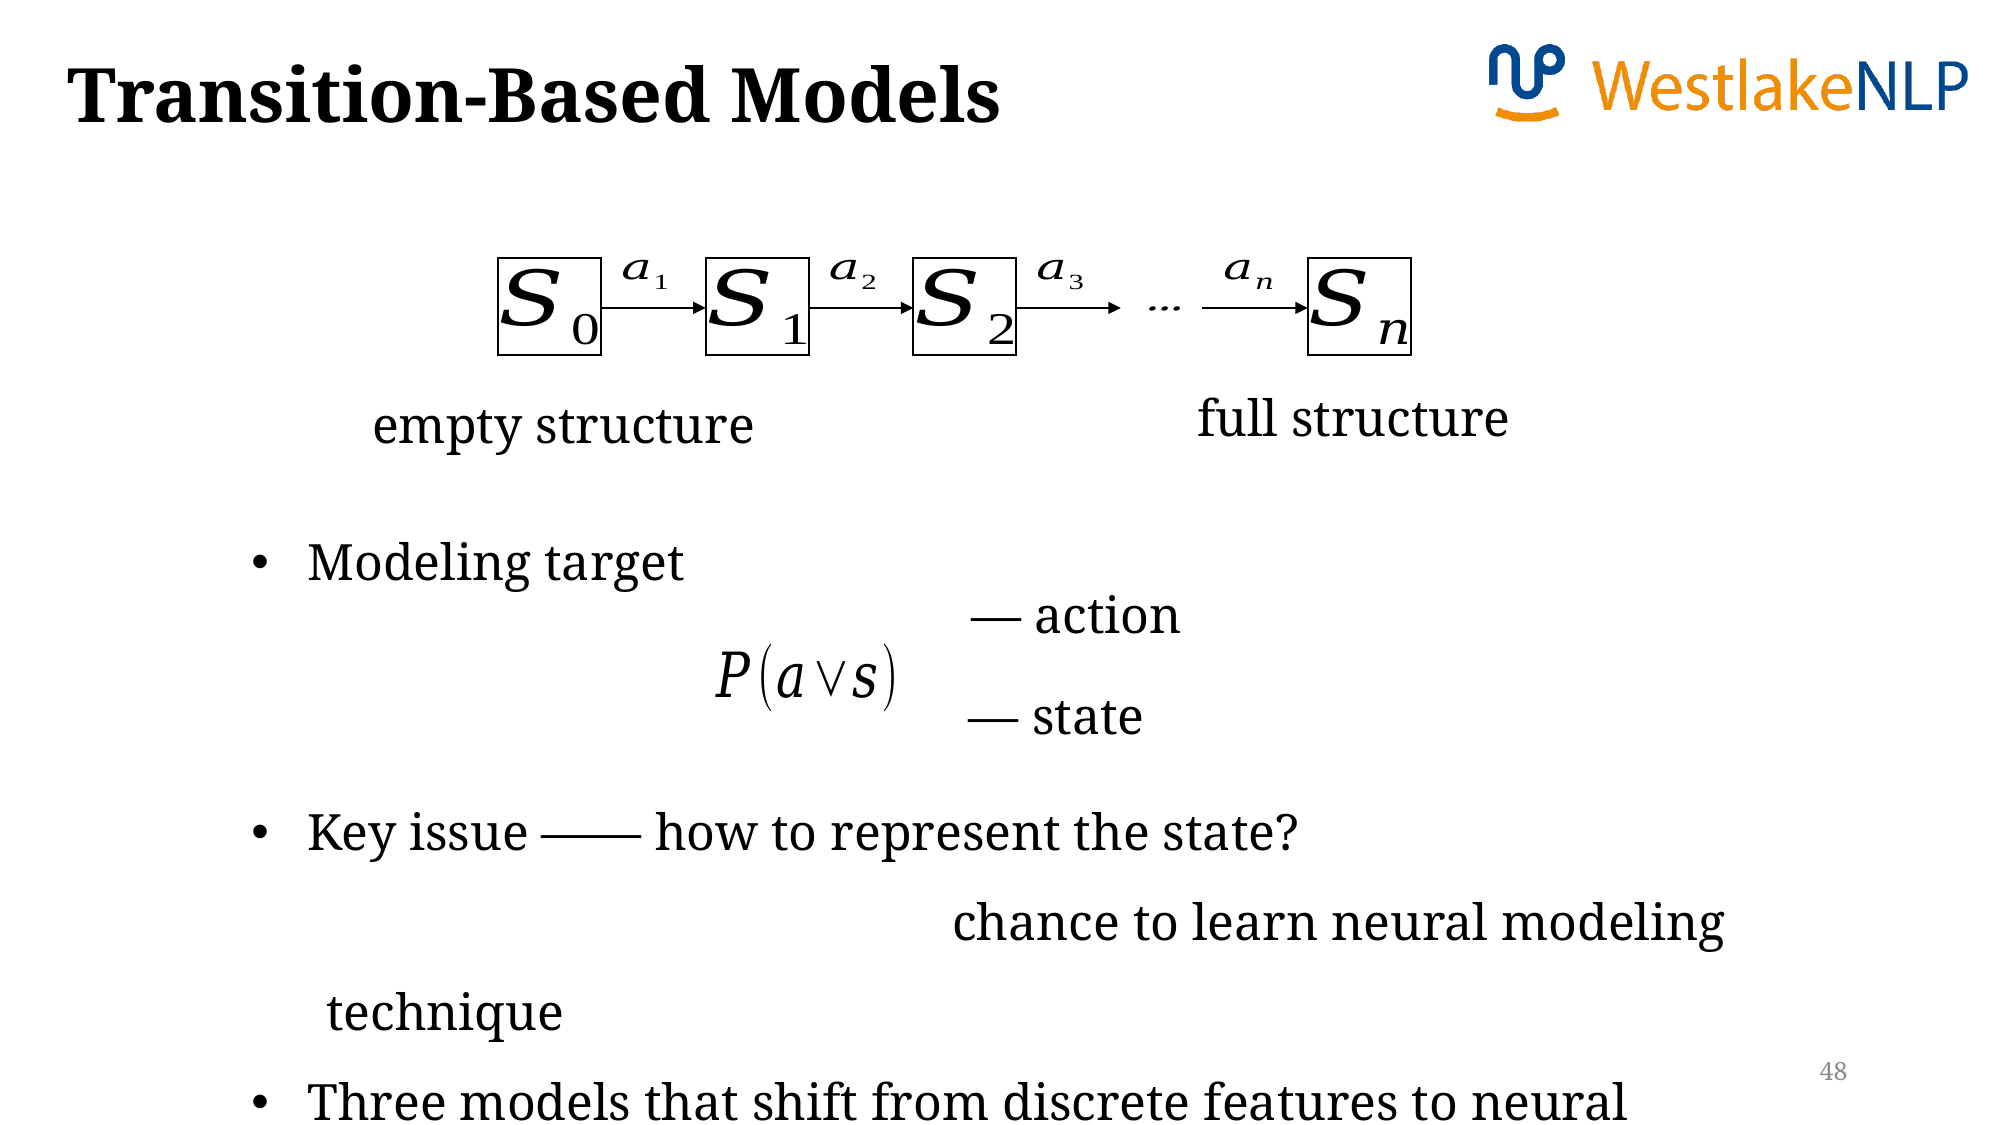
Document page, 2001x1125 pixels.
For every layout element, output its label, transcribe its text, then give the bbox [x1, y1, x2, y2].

text_box full structure [1182, 378, 1526, 454]
slide_number 48 [1412, 1042, 1863, 1103]
text_box empty structure [357, 385, 770, 461]
text_box Modeling target Key issue —— how to represent the state? chance to learn neural modeling technique Three models that shift from discrete features to neural features. [236, 493, 1810, 1125]
text_box Transition-Based Models [52, 40, 1024, 146]
picture [1459, 0, 2000, 170]
